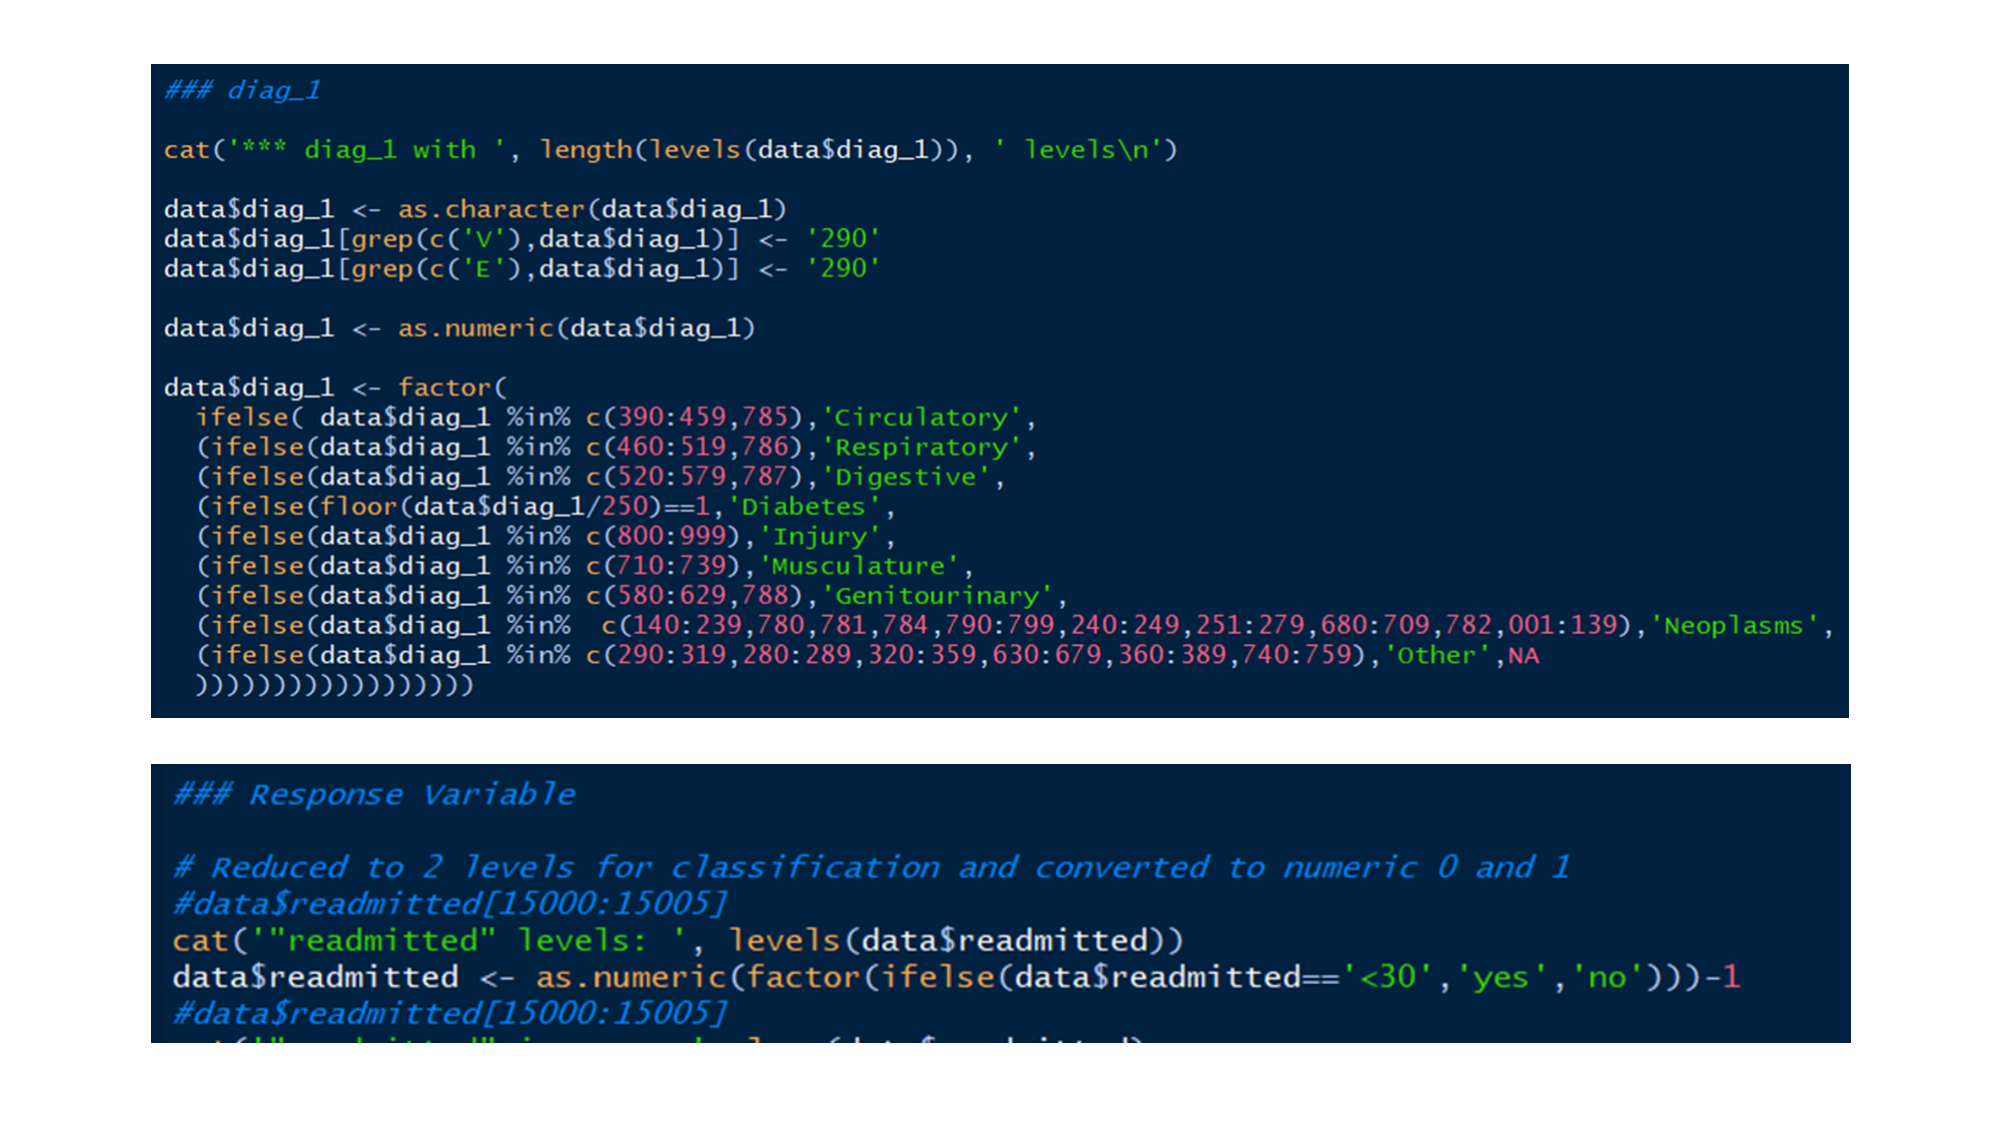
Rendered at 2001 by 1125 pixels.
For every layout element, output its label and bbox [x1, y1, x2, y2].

picture [151, 764, 1851, 1043]
picture [151, 64, 1849, 718]
